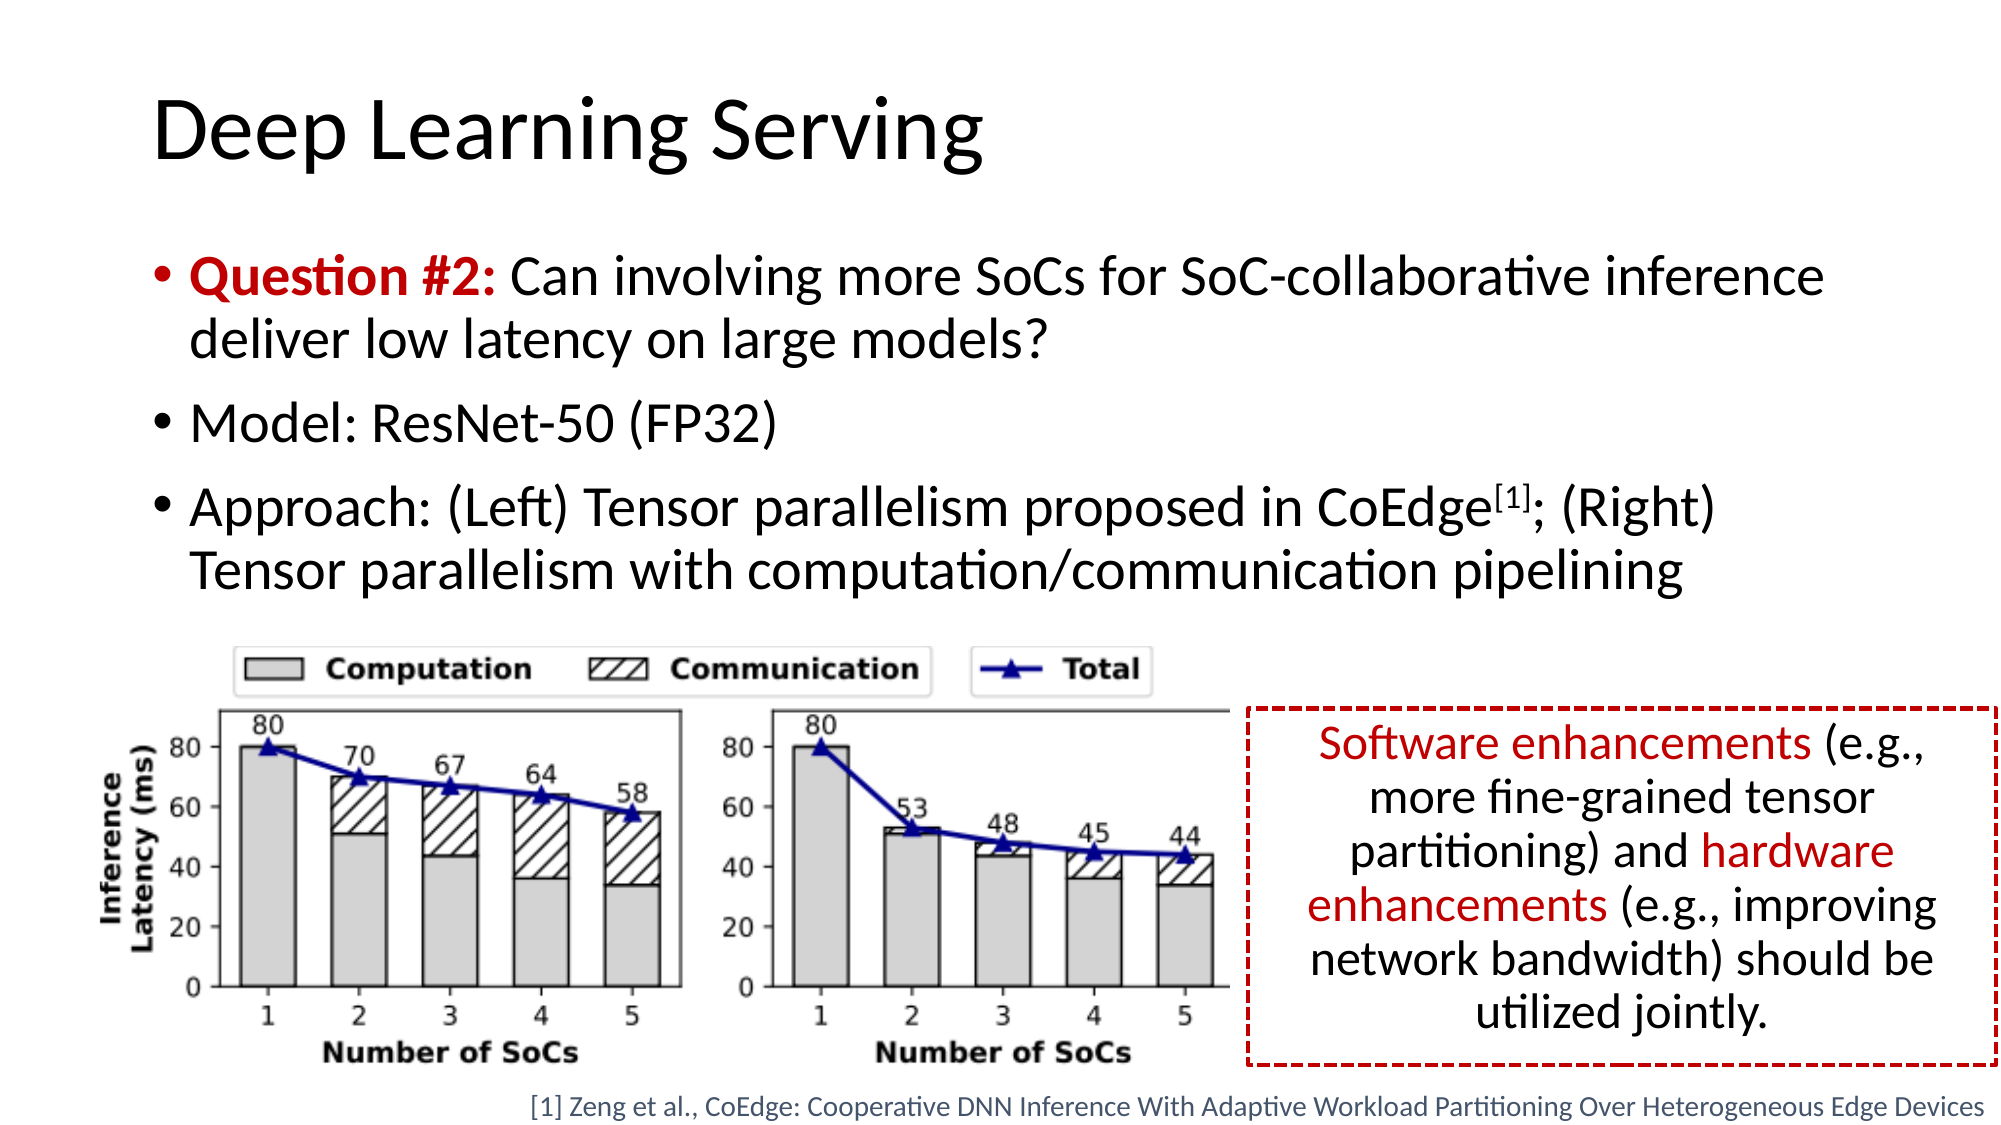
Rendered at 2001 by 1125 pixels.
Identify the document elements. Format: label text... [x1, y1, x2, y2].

text_box [1] Zeng et al., CoEdge: Cooperative DNN Inference With Adaptive Workload Partitioning Over Heterogeneous Edge Devices [515, 1083, 2000, 1125]
text_box Software enhancements (e.g., more ﬁne-grained tensor partitioning) and hardware enhancements (e.g., improving network bandwidth) should be utilized jointly. [1248, 708, 1997, 1066]
title Deep Learning Serving [137, 59, 1863, 200]
picture [99, 646, 1230, 1066]
list Question #2: Can involving more SoCs for SoC-collaborative inference deliver low latency on large models? Model: ResNet-50 (FP32) Approach: (Left) Tensor parallelism proposed in CoEdge[1]; (Right) Tensor parallelism with computation/communication pipelining [137, 237, 1863, 1014]
